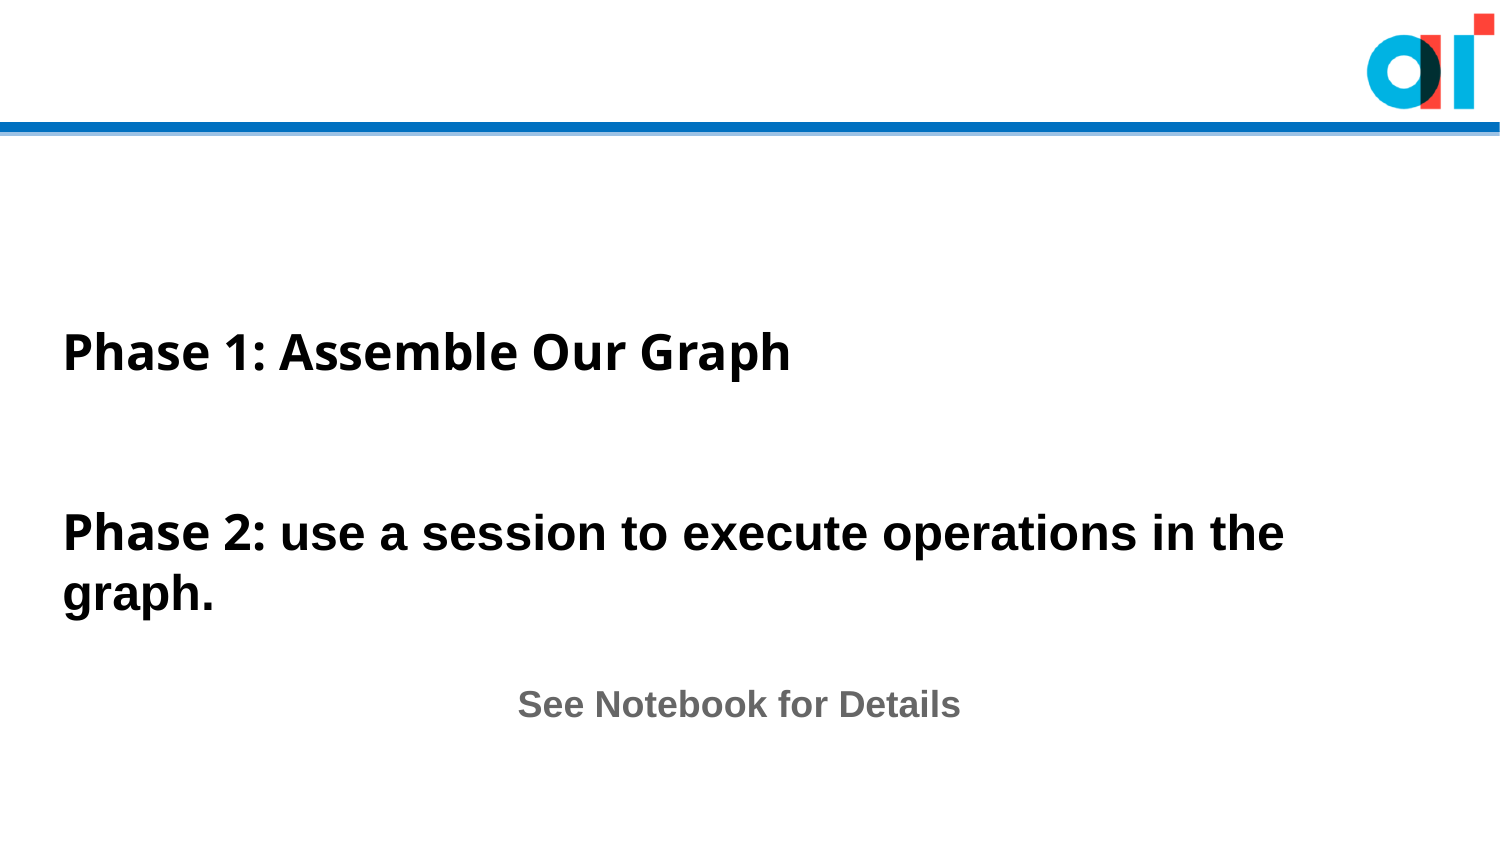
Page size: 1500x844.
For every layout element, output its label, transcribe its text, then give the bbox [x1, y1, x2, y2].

list Phase 1: Assemble Our Graph Phase 2: use a session to execute operations in the graph. See Notebook for Details [51, 189, 1449, 750]
picture [1355, 0, 1500, 121]
